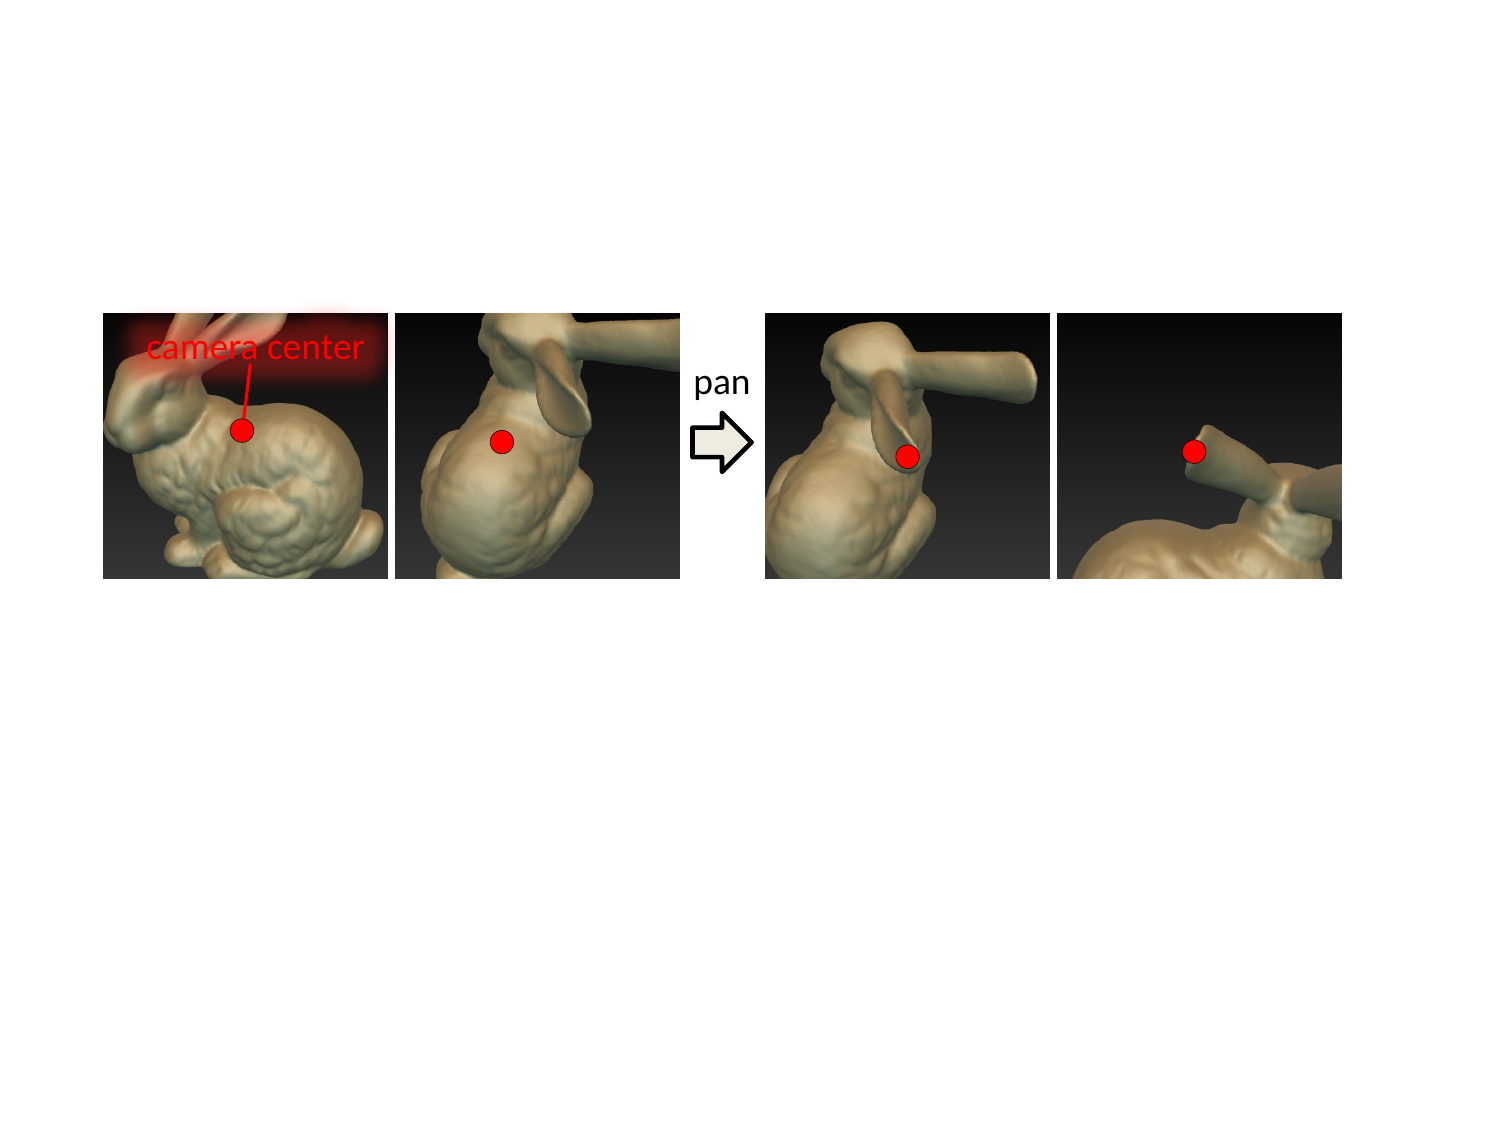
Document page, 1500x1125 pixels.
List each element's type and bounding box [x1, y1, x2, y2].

text_box [242, 364, 251, 430]
picture [102, 313, 388, 580]
picture [395, 313, 680, 580]
picture [1056, 313, 1342, 580]
picture [765, 313, 1050, 580]
text_box [670, 349, 774, 473]
